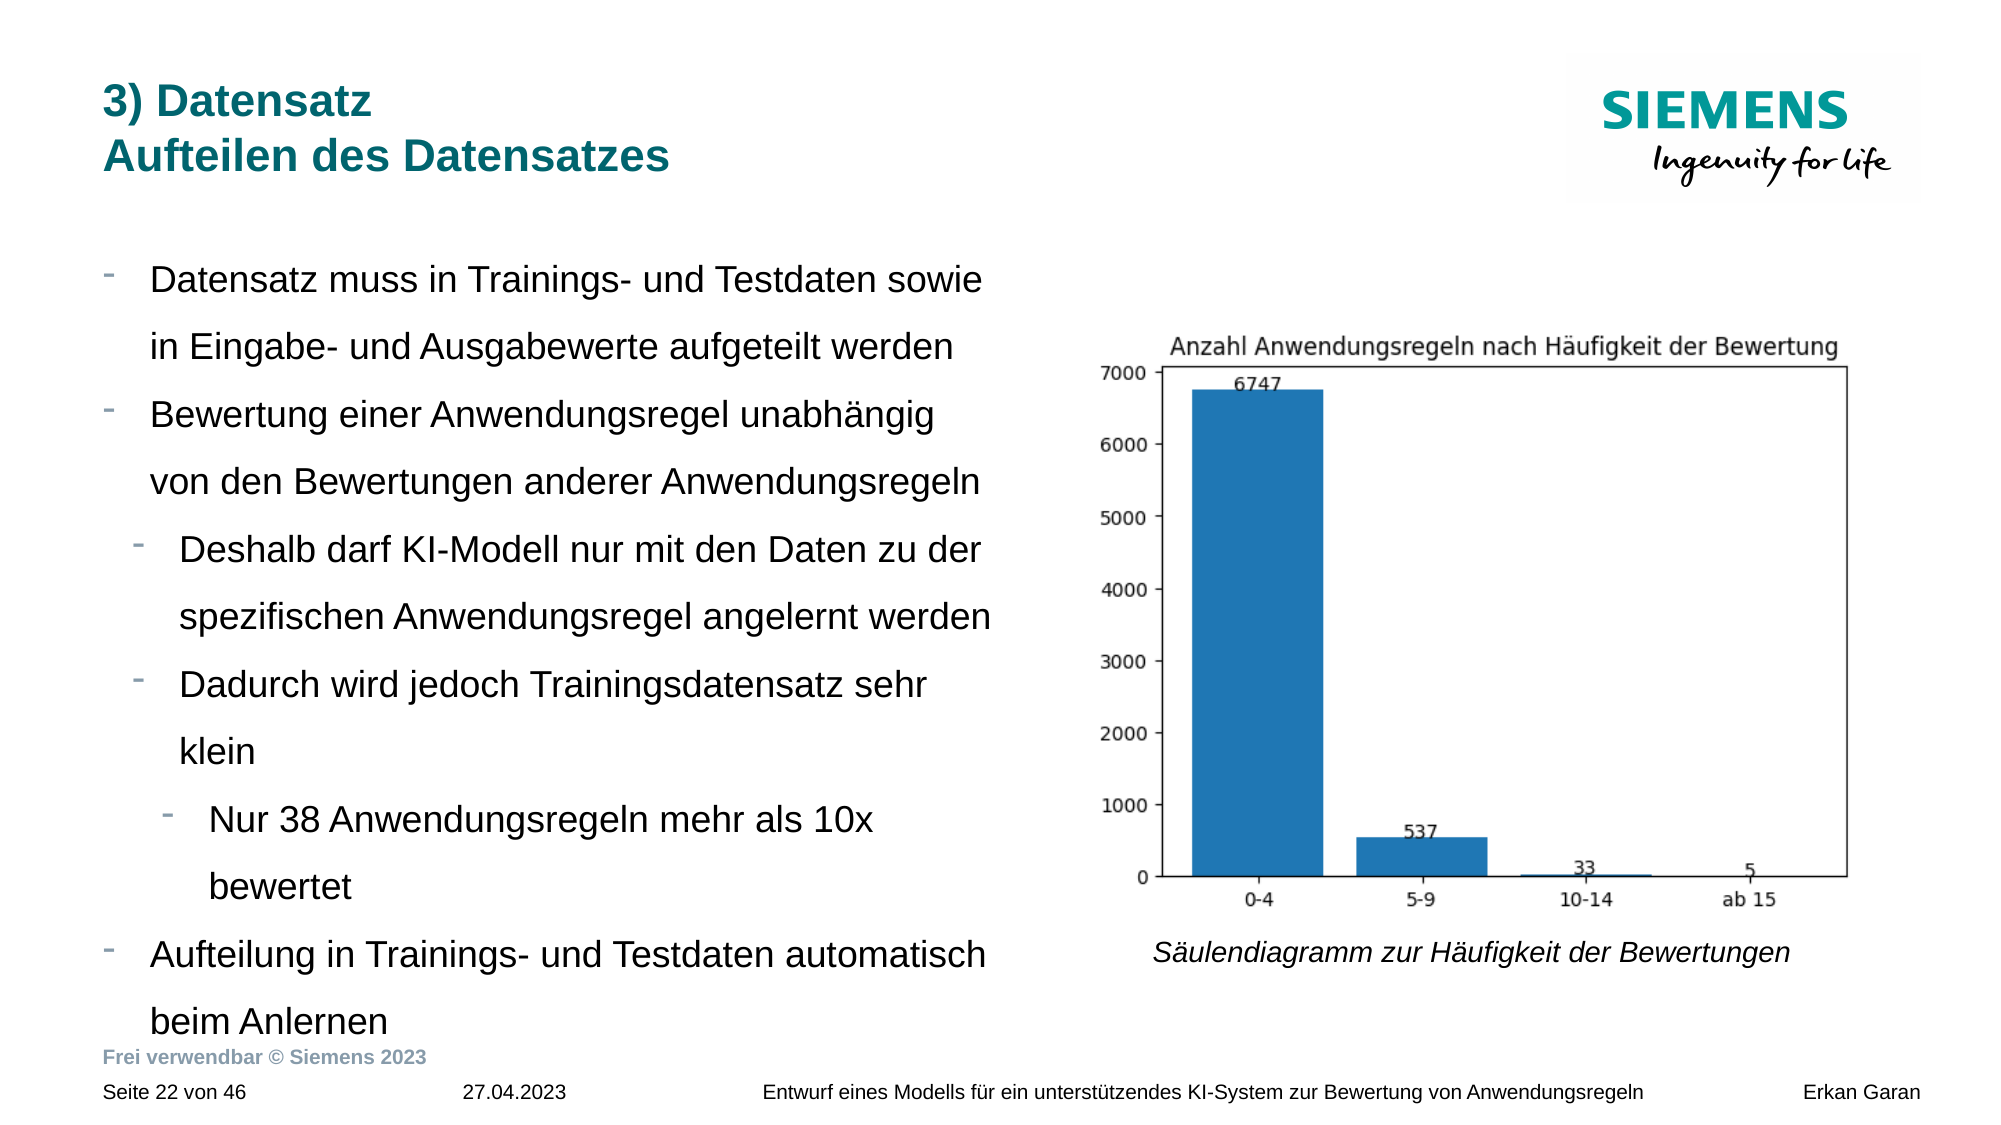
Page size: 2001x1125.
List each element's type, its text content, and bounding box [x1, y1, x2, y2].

title 3) Datensatz Aufteilen des Datensatzes [0, 0, 2000, 233]
list Datensatz muss in Trainings- und Testdaten sowie in Eingabe- und Ausgabewerte aufgeteilt werden Bewertung einer Anwendungsregel unabhängig von den Bewertungen anderer Anwendungsregeln Deshalb darf KI-Modell nur mit den Daten zu der spezifischen Anwendungsregel angelernt werden Dadurch wird jedoch Trainingsdatensatz sehr klein Nur 38 Anwendungsregeln mehr als 10x bewertet Aufteilung in Trainings- und Testdaten automatisch beim Anlernen [102, 233, 1001, 1012]
text_box Säulendiagramm zur Häufigkeit der Bewertungen [1086, 928, 1858, 978]
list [1086, 322, 1858, 922]
